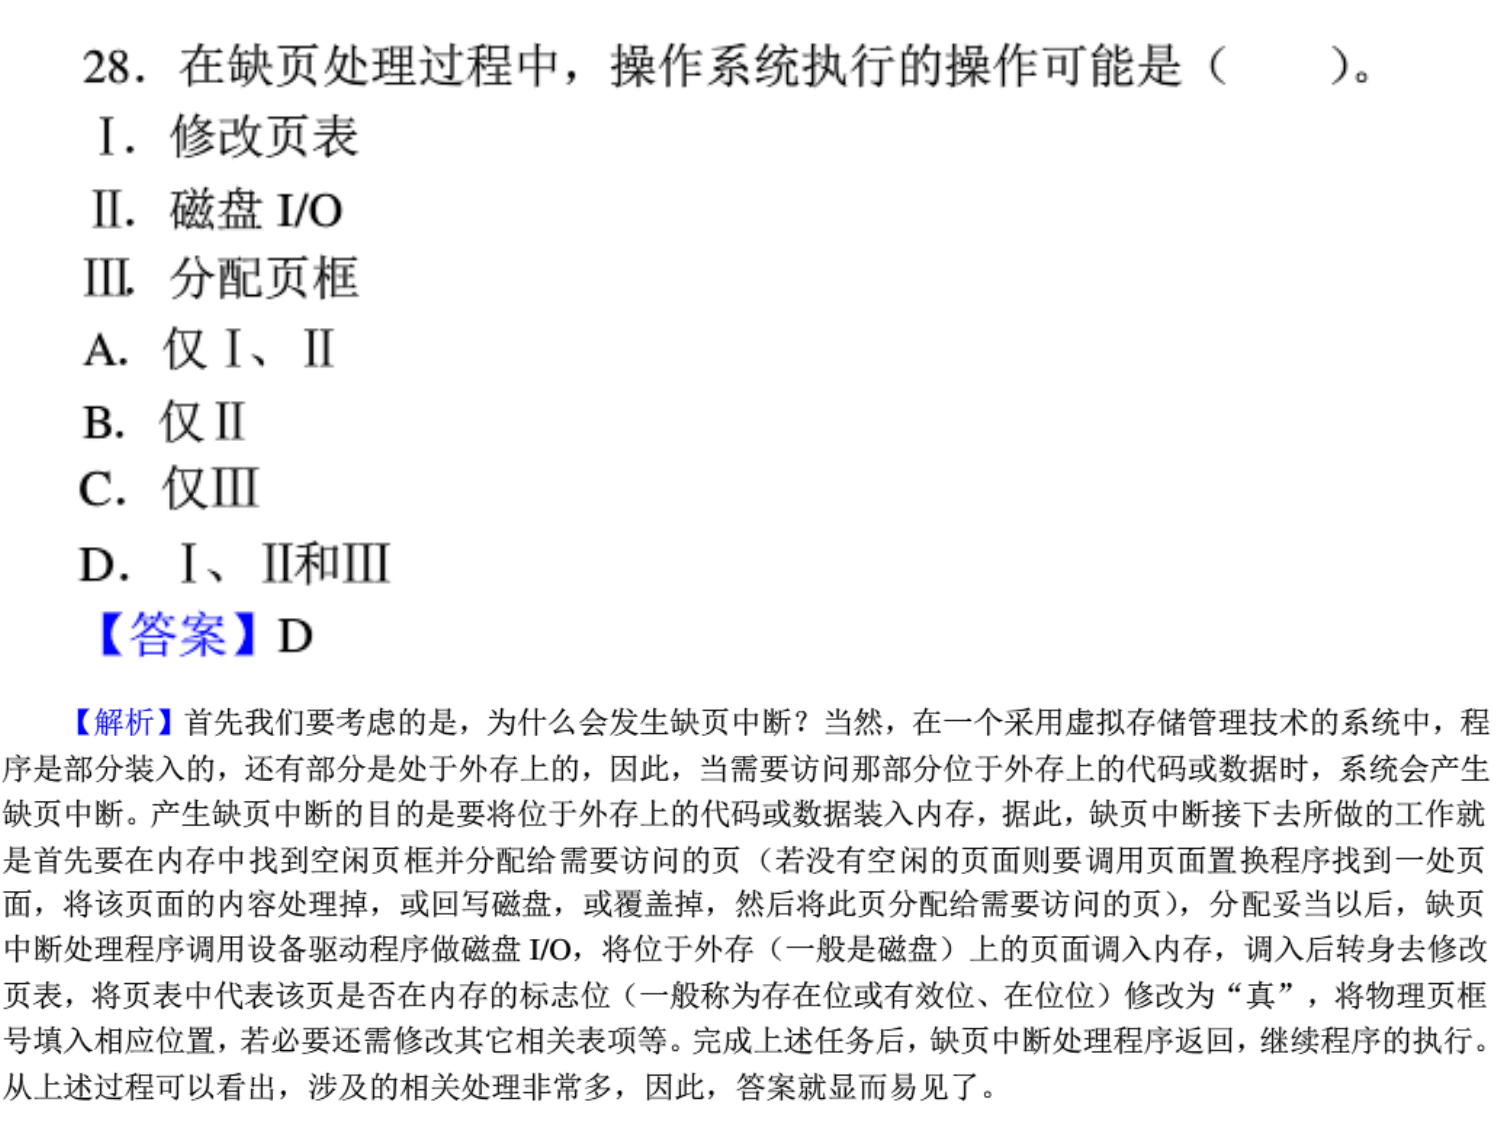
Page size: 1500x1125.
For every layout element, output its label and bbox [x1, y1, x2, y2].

picture [0, 703, 1500, 1112]
picture [64, 42, 1450, 681]
